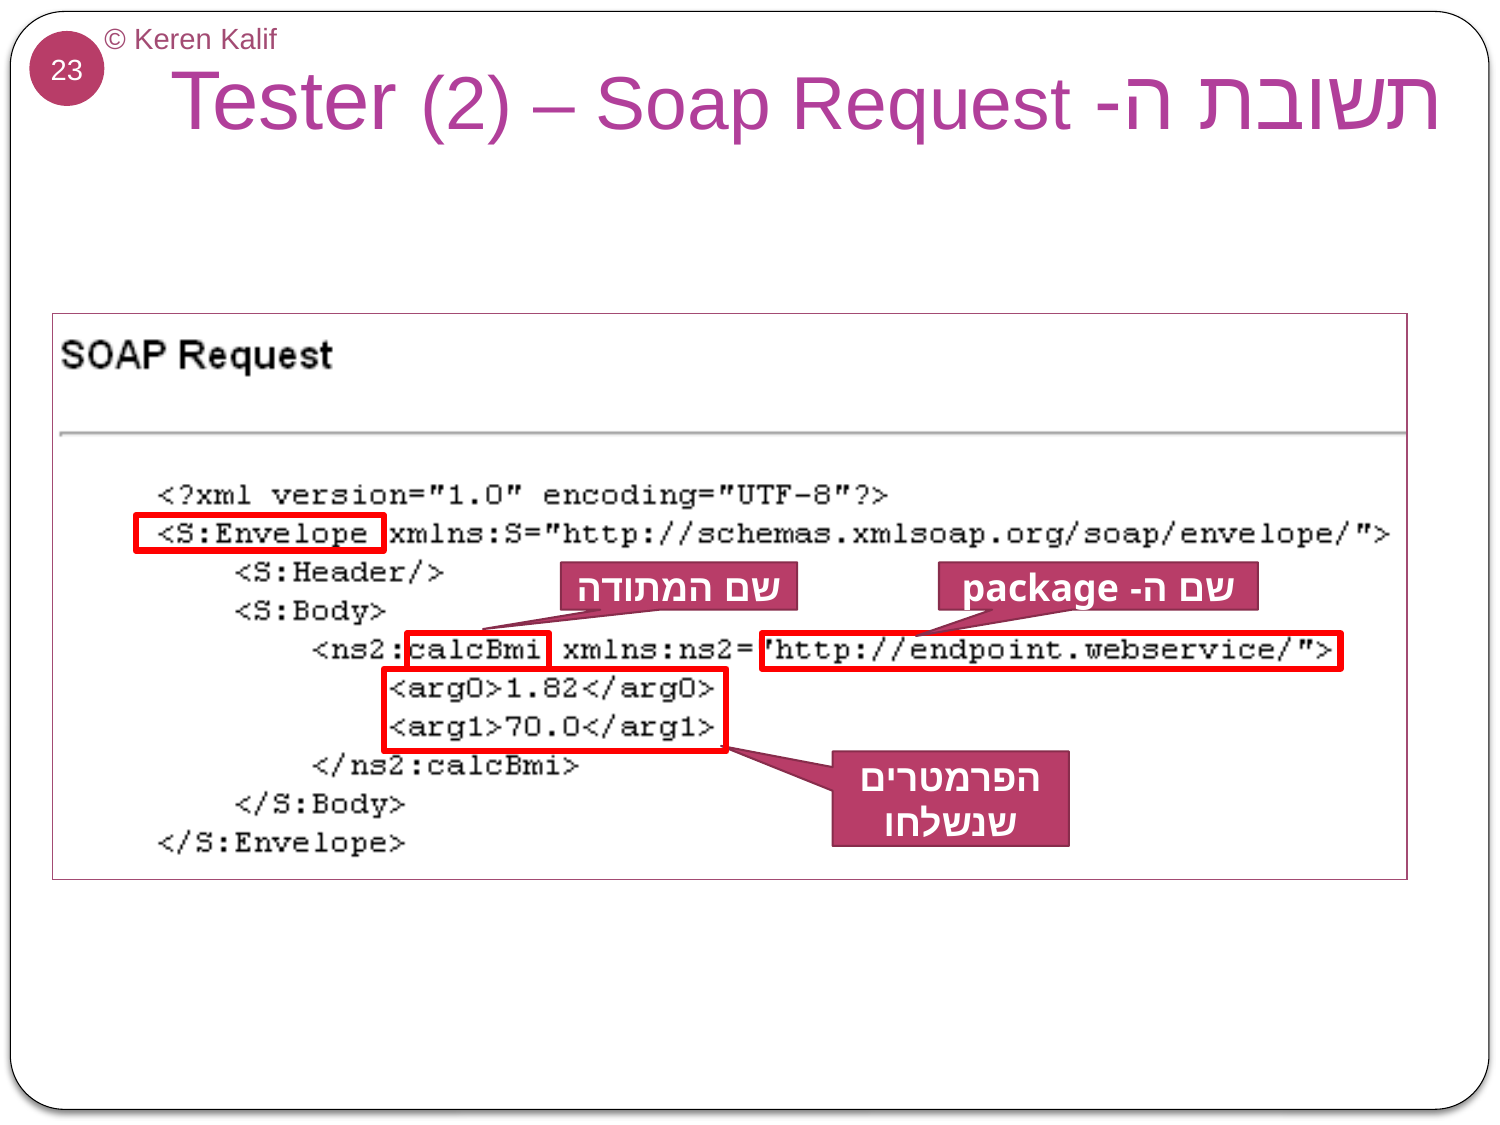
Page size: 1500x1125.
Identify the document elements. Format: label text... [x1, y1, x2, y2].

title תשובת ה- Tester (2) – Soap Request [29, 44, 1459, 162]
picture [52, 314, 1407, 880]
